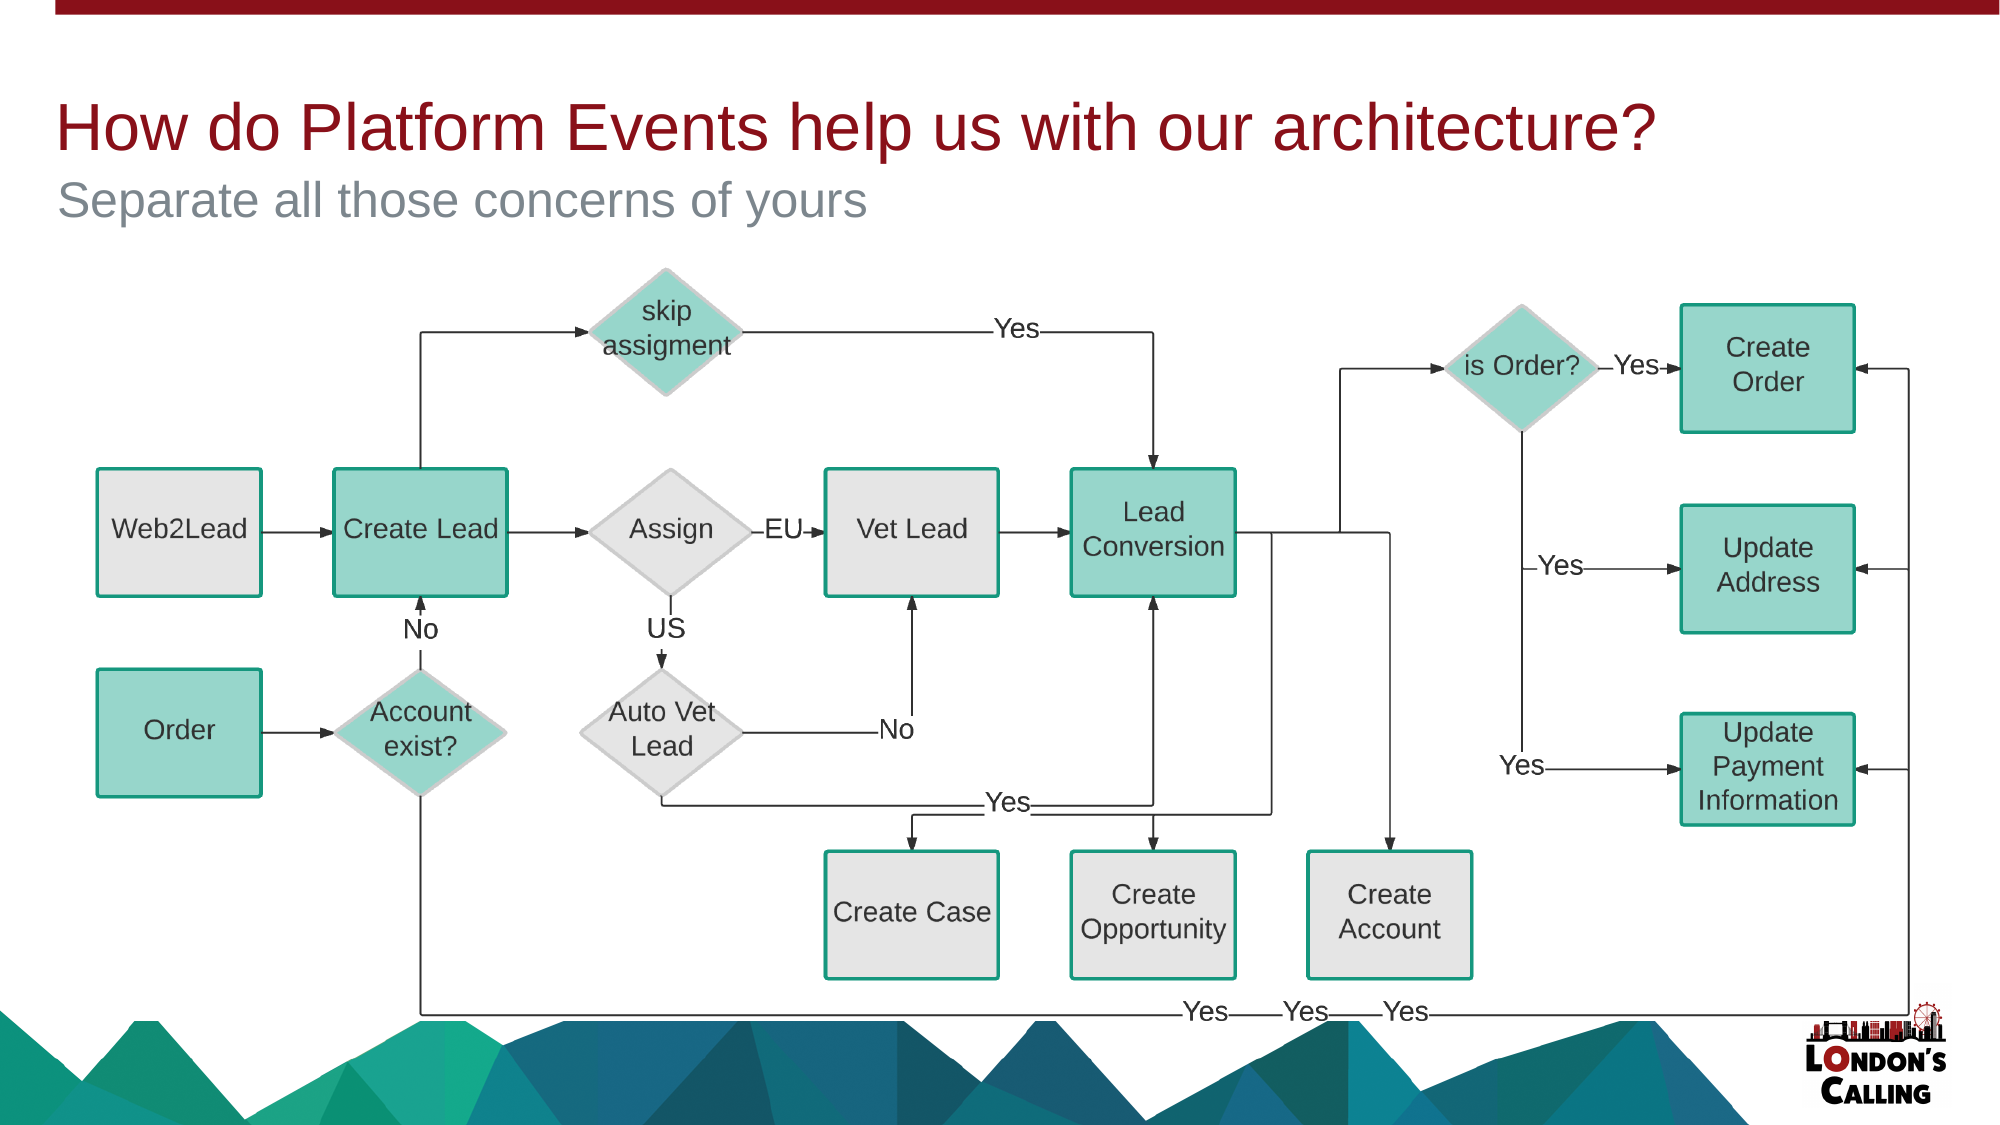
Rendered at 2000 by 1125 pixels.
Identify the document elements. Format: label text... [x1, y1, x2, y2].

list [86, 262, 1914, 1022]
list Separate all those concerns of yours [55, 167, 1940, 223]
picture [1802, 983, 1952, 1108]
title How do Platform Events help us with our architecture? [55, 14, 1945, 164]
picture [0, 0, 1797, 1125]
